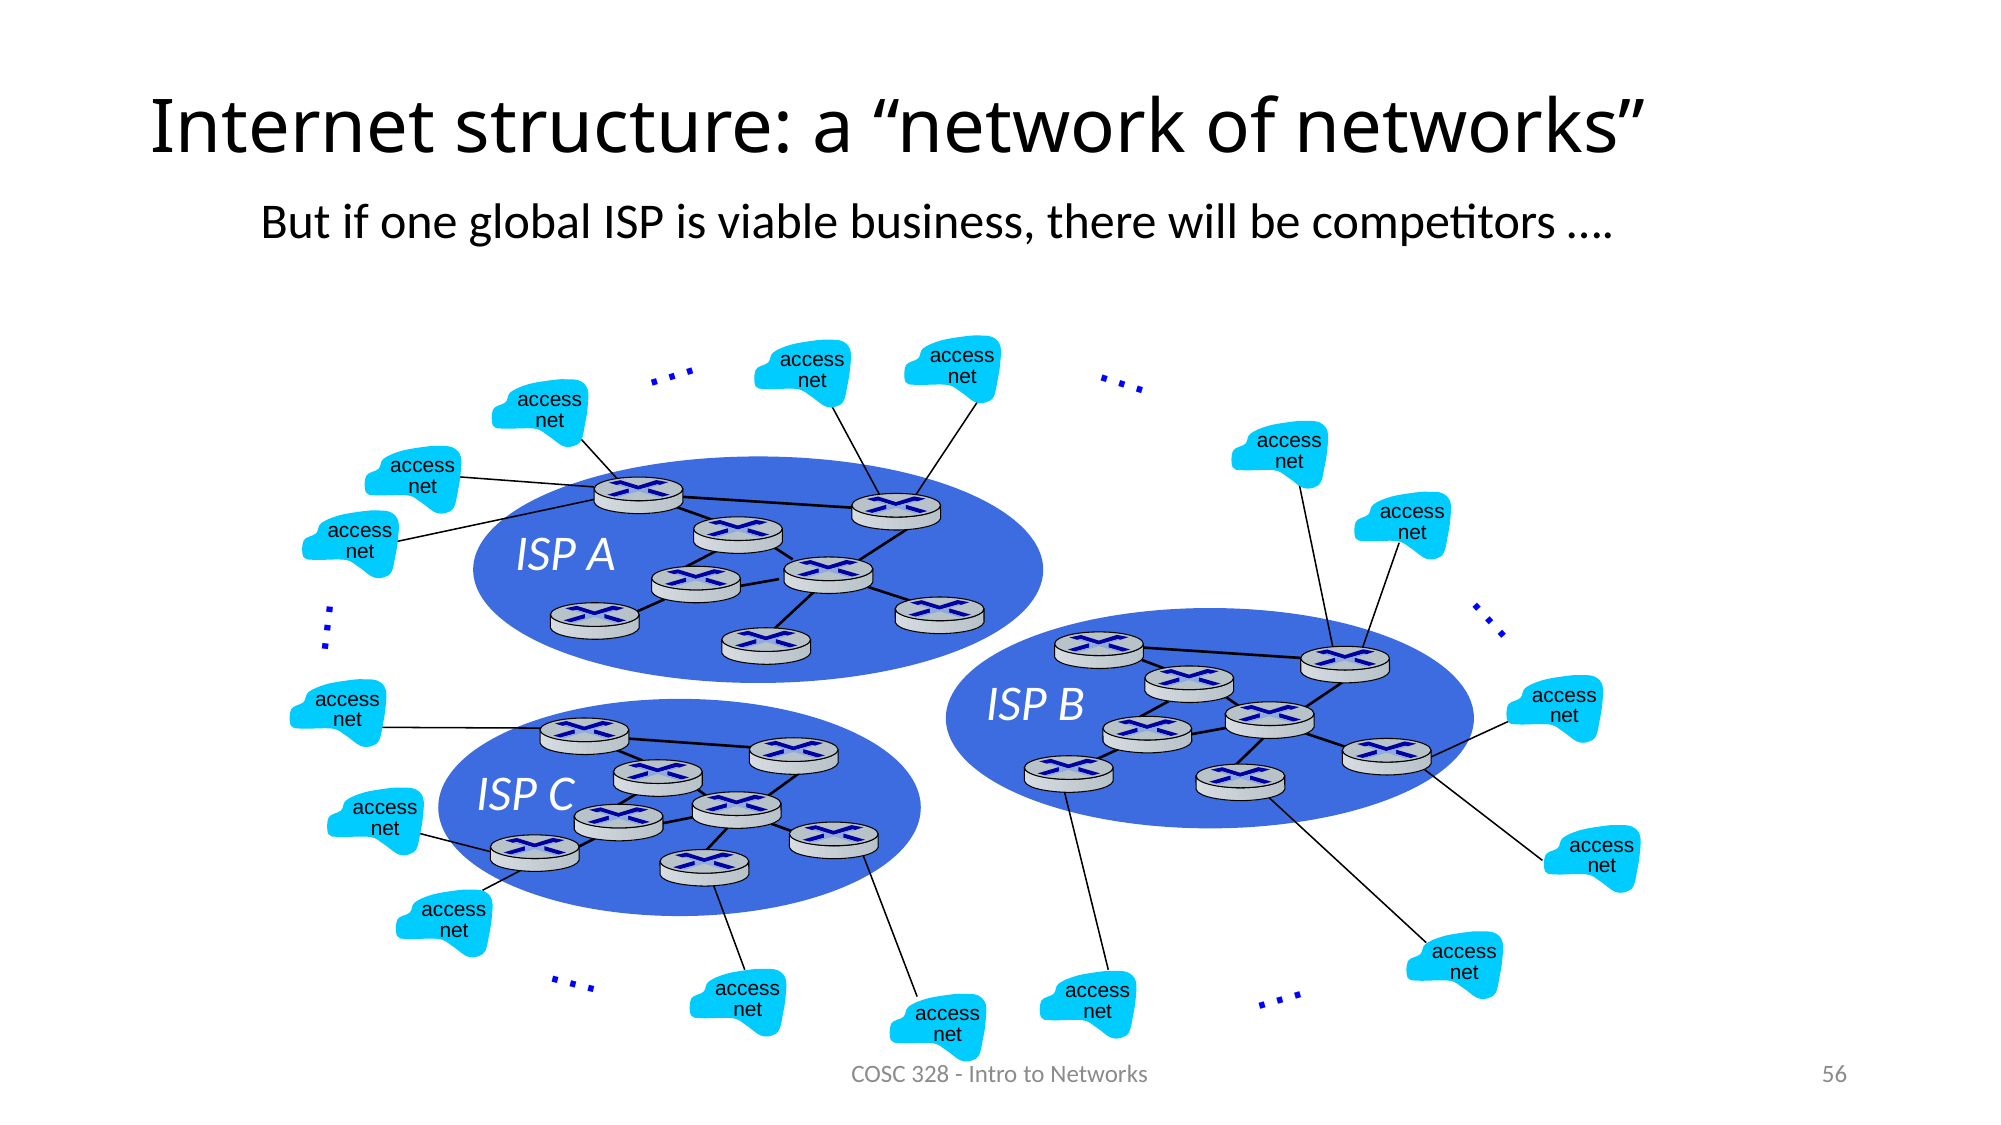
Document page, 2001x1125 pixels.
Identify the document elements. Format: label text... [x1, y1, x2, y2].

title Internet structure: a “network of networks” [135, 55, 1861, 202]
slide_number 56 [1412, 1042, 1863, 1103]
footer COSC 328 - Intro to Networks [662, 1063, 1338, 1103]
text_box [1054, 631, 1144, 669]
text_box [265, 314, 1650, 1063]
text_box But if one global ISP is viable business, there will be competitors …. [245, 190, 1841, 302]
